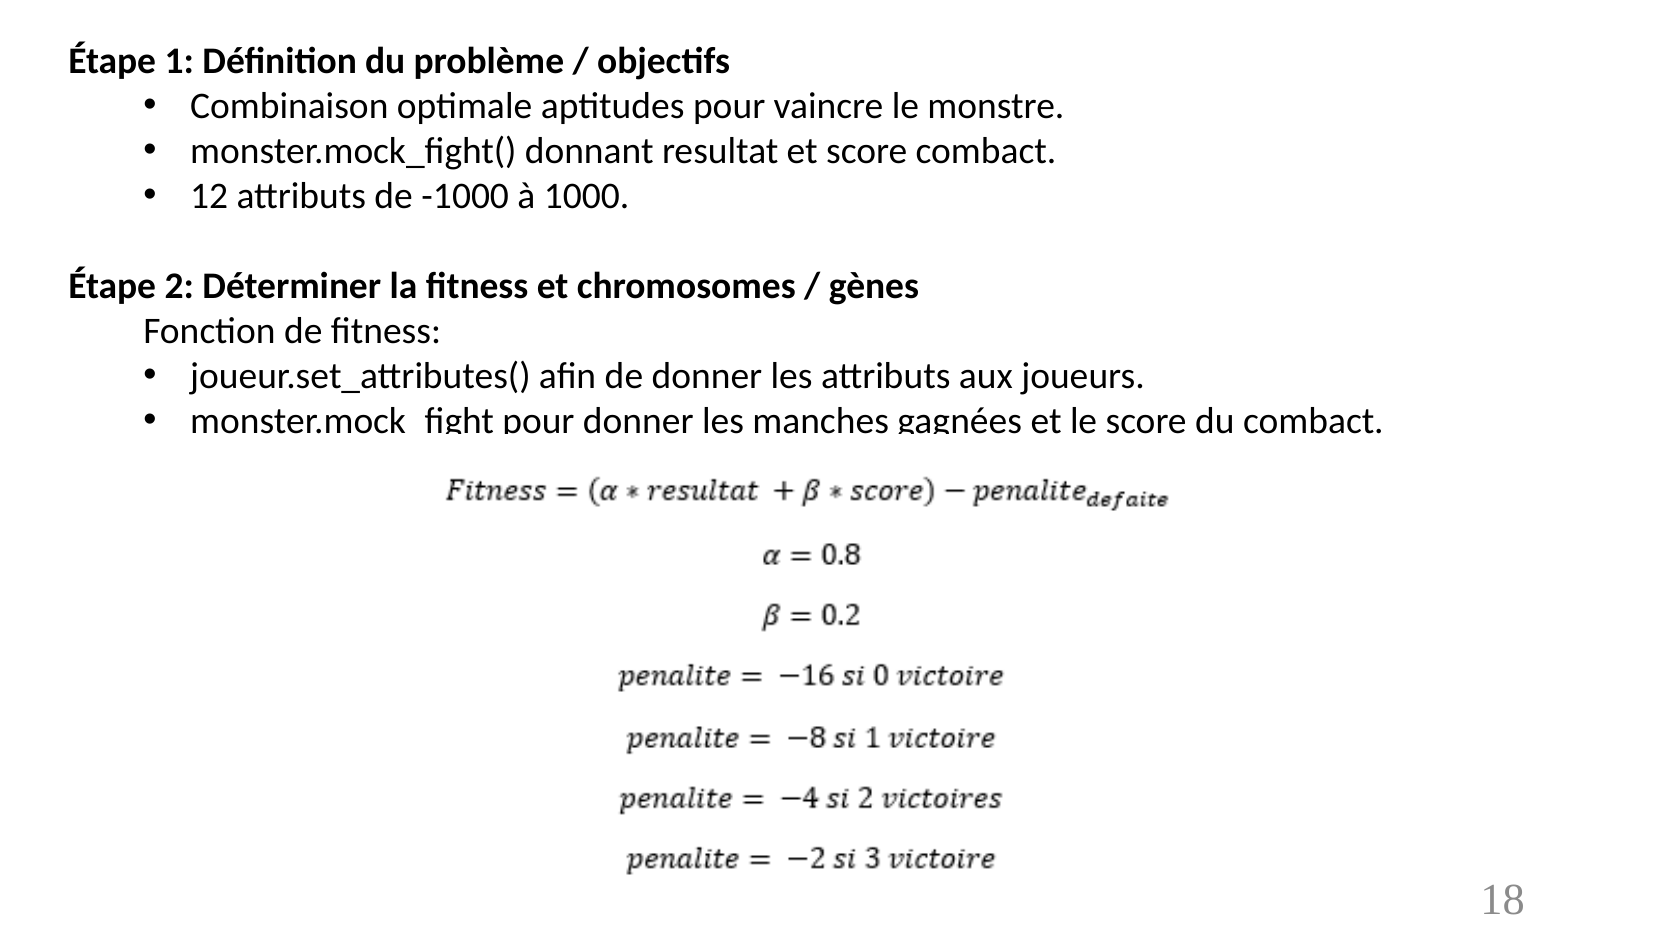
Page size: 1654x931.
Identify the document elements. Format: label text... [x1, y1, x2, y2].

picture [397, 434, 1235, 931]
text_box Étape 1: Définition du problème / objectifs Combinaison optimale aptitudes pour vaincre le monstre. monster.mock_fight() donnant resultat et score combact. 12 attributs de -1000 à 1000. Étape 2: Déterminer la fitness et chromosomes / gènes Fonction de fitness: joueur.set_attributes() afin de donner les attributs aux joueurs. monster.mock_fight pour donner les manches gagnées et le score du combact. [53, 28, 1627, 494]
slide_number 18 [1235, 862, 1540, 912]
